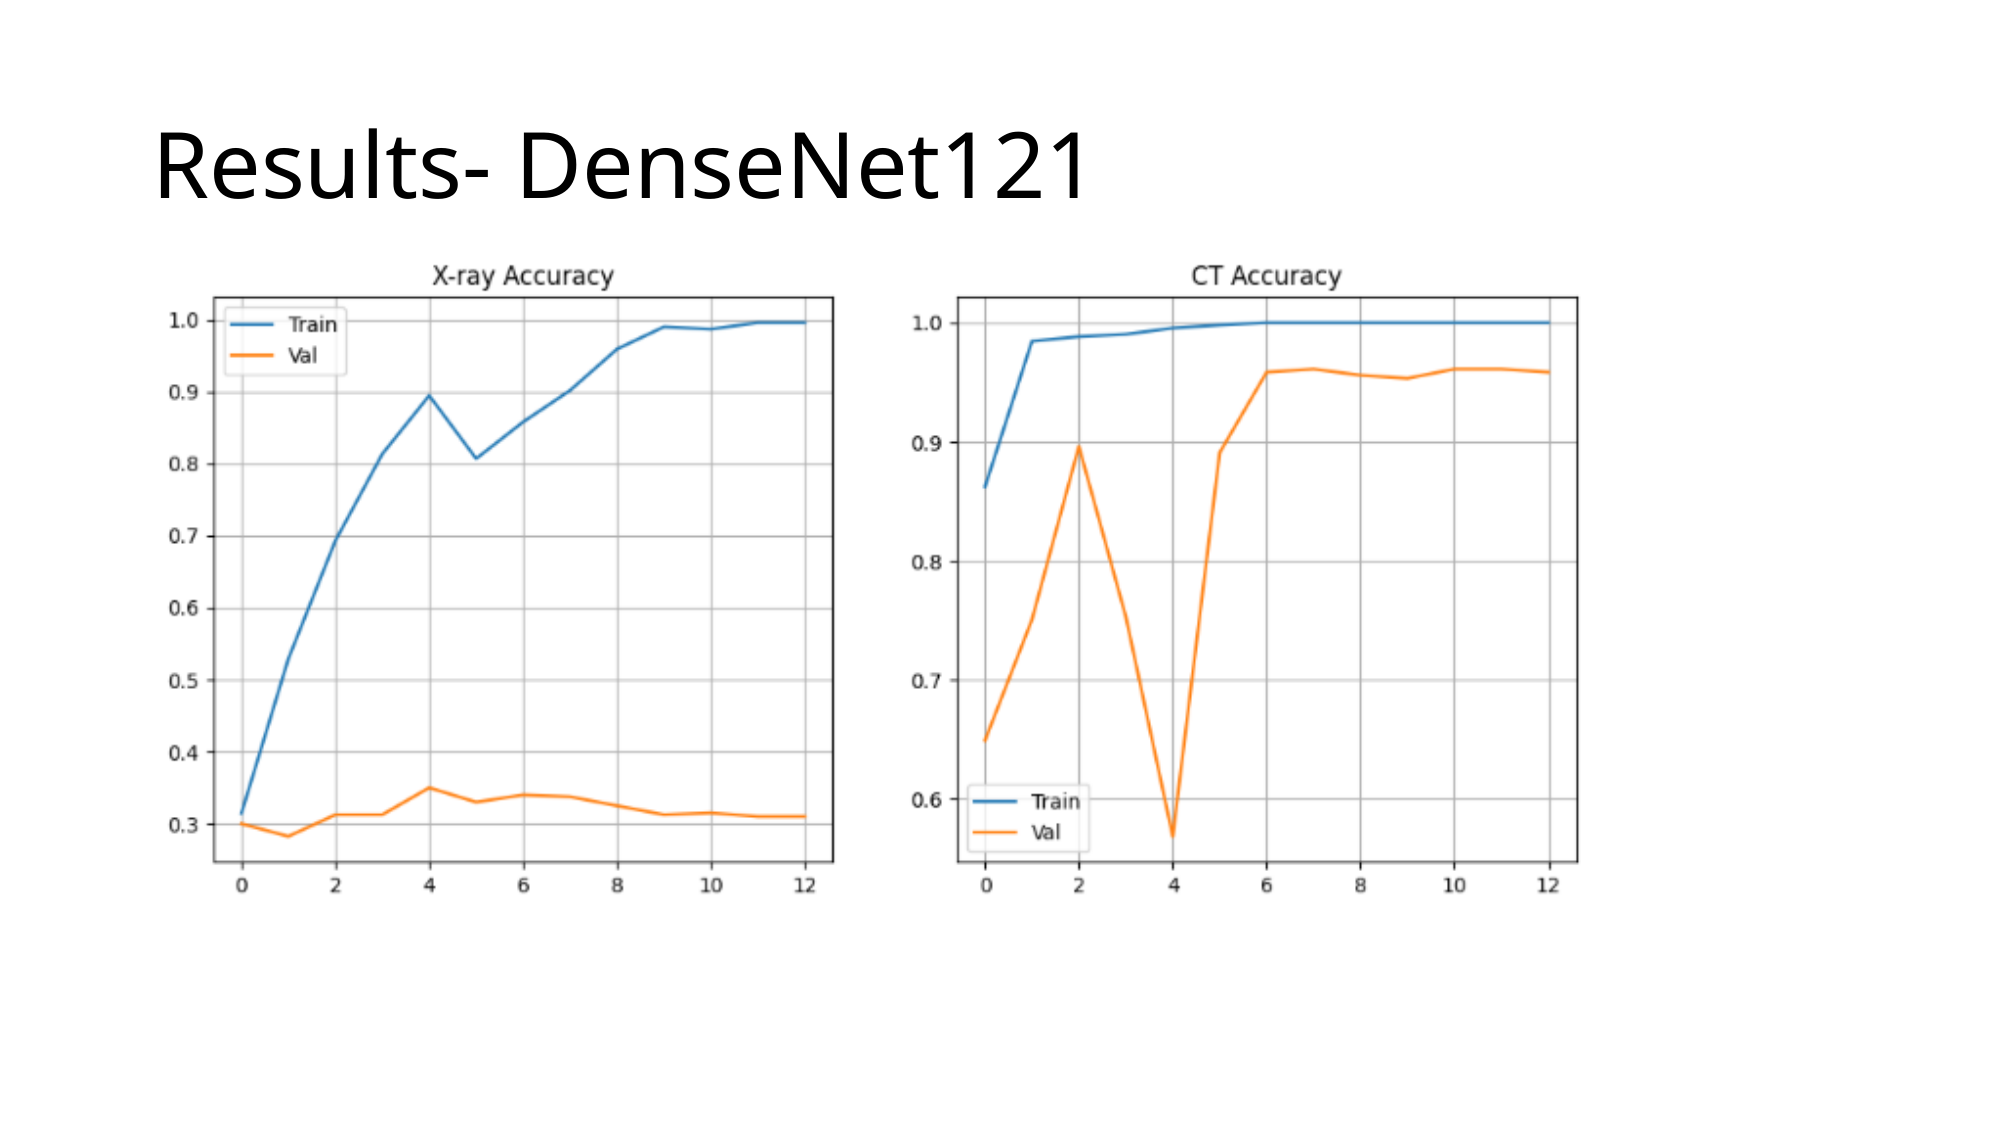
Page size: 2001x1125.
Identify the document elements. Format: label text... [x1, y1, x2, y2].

picture [137, 254, 1614, 912]
title Results- DenseNet121 [137, 59, 1863, 278]
